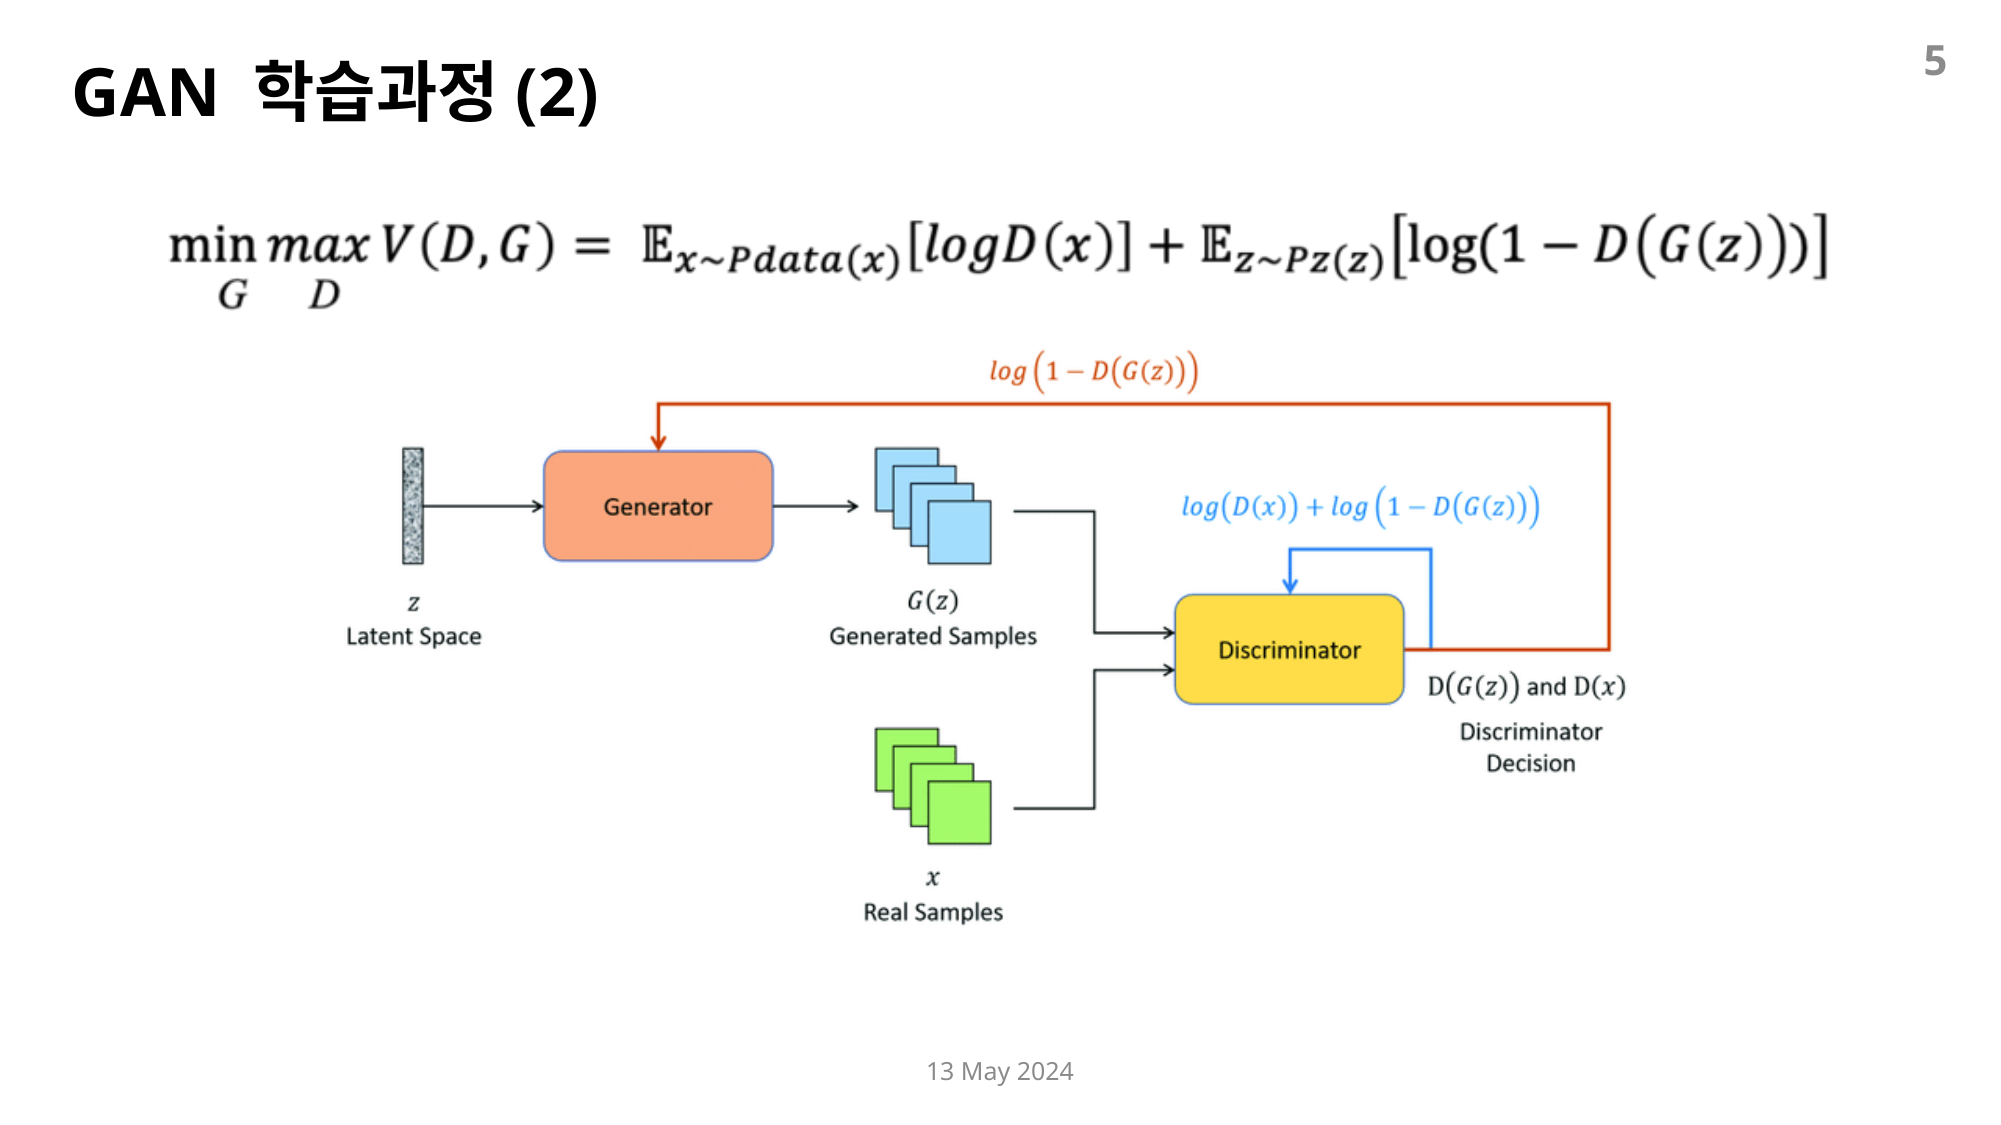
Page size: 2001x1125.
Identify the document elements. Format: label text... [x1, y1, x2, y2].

text_box GAN 학습과정(2) [57, 42, 1647, 138]
text_box 5 [1512, 28, 1963, 89]
footer 13 May 2024 [662, 1042, 1338, 1103]
picture [128, 193, 1872, 945]
